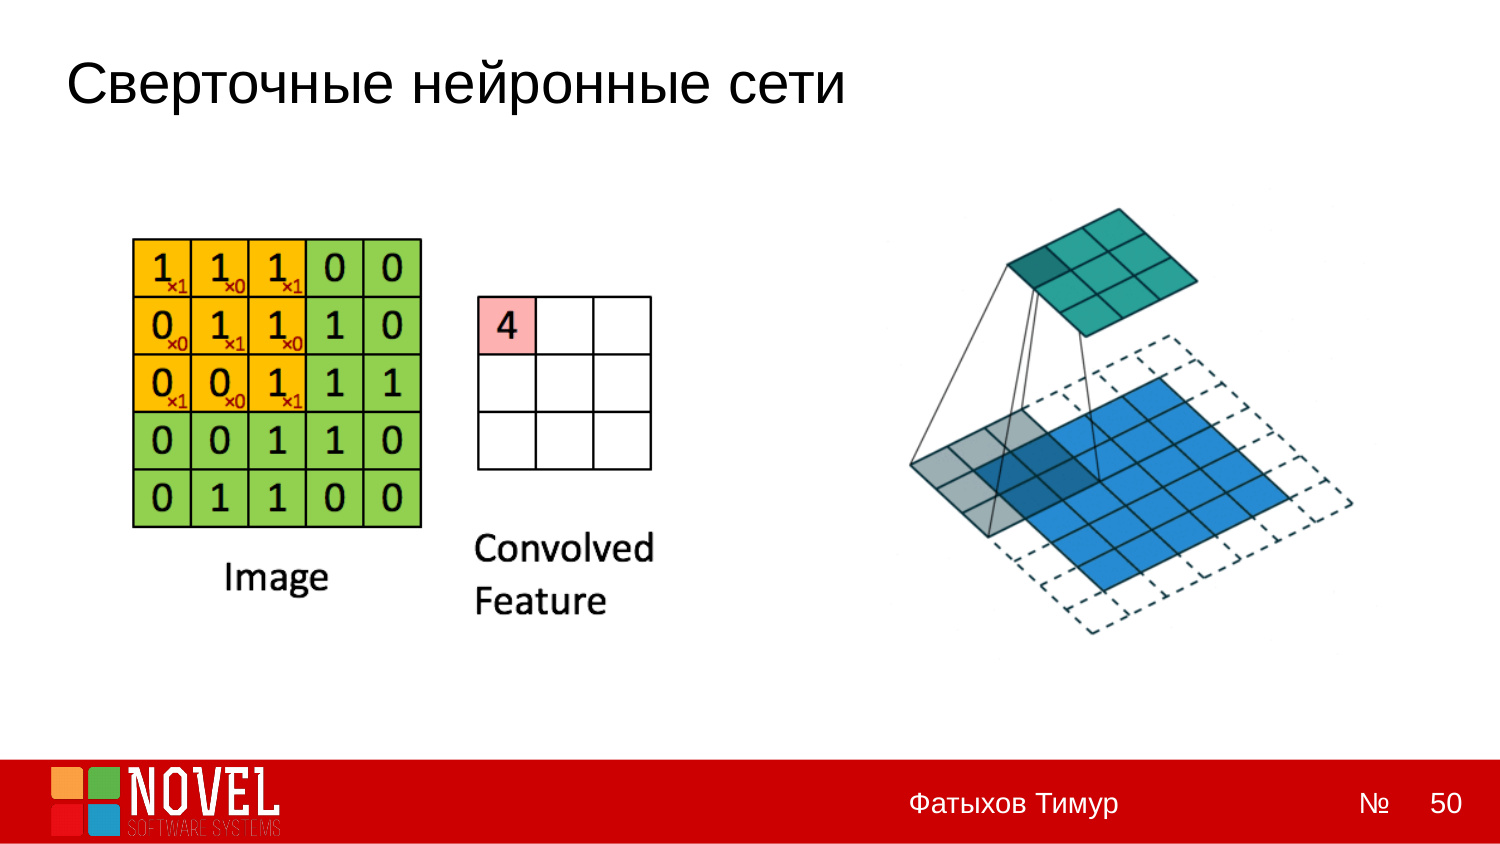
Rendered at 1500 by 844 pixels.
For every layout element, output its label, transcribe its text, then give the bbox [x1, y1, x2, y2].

picture [51, 767, 280, 836]
picture [76, 182, 706, 642]
title Сверточные нейронные сети [51, 30, 1449, 125]
picture [883, 182, 1380, 662]
slide_number ‹#› [1415, 759, 1500, 844]
